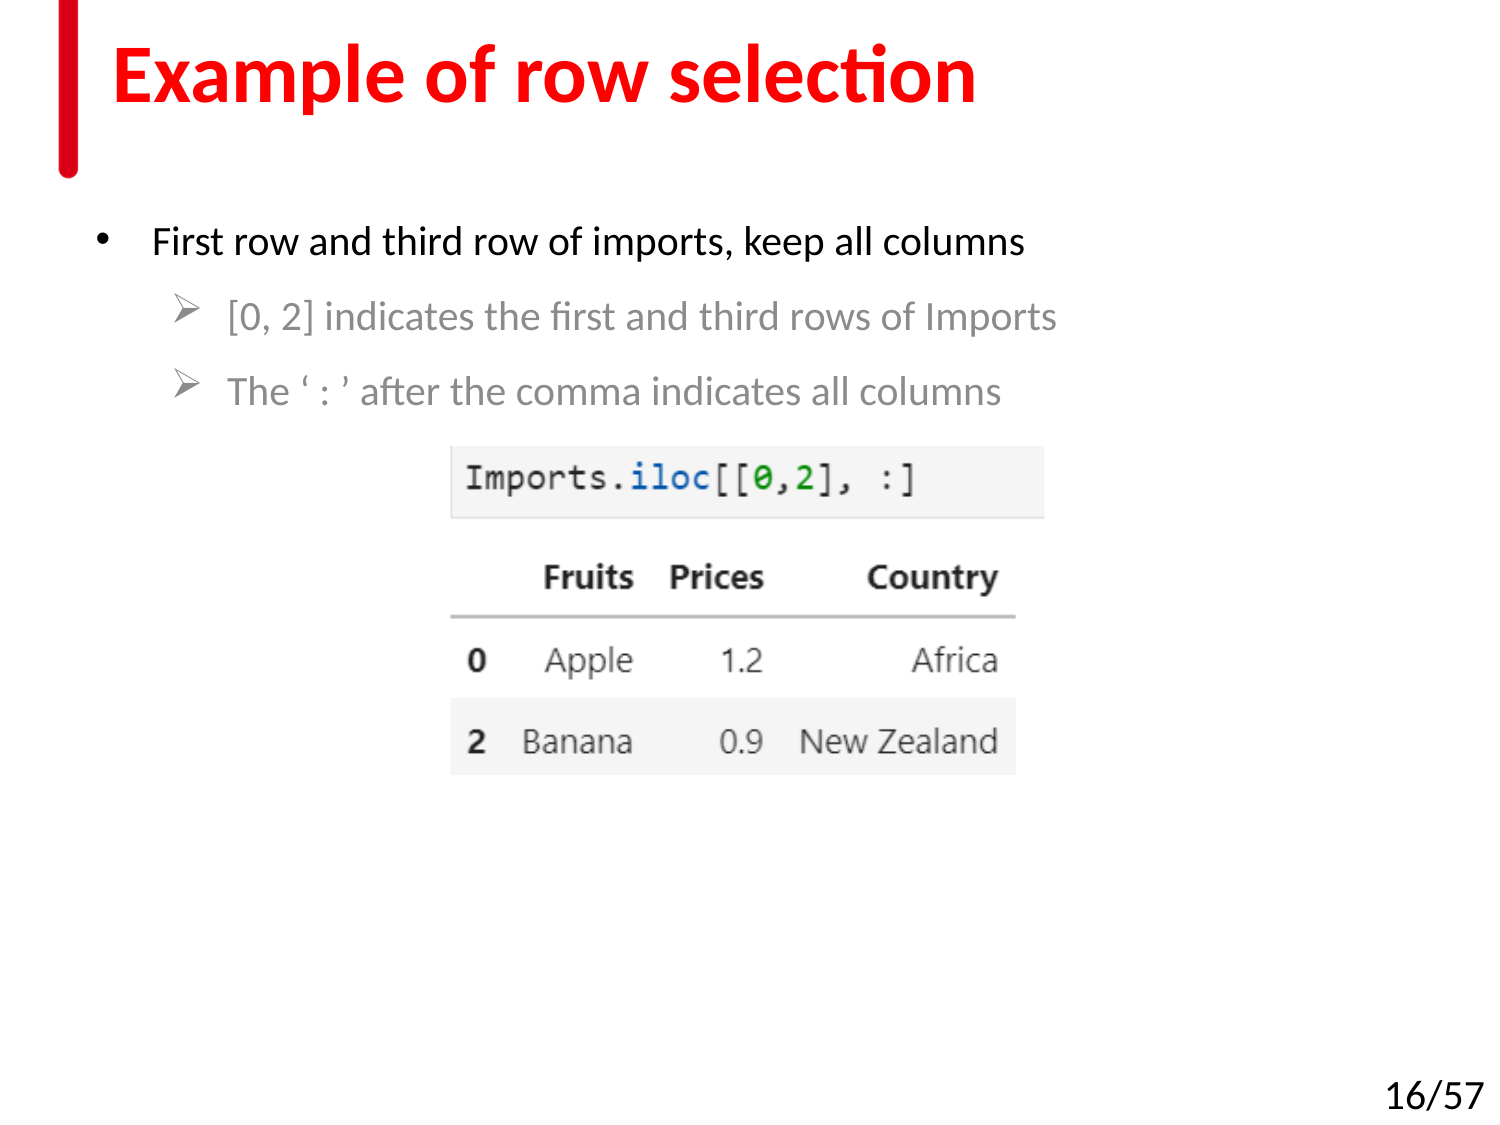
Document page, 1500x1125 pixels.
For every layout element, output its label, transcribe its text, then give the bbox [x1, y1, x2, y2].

picture [57, 0, 81, 200]
title Example of row selection [97, 0, 1500, 138]
picture [443, 446, 1045, 776]
subtitle First row and third row of imports, keep all columns [0, 2] indicates the first and third rows of Imports The ‘ : ’ after the comma indicates all columns [80, 206, 1470, 701]
